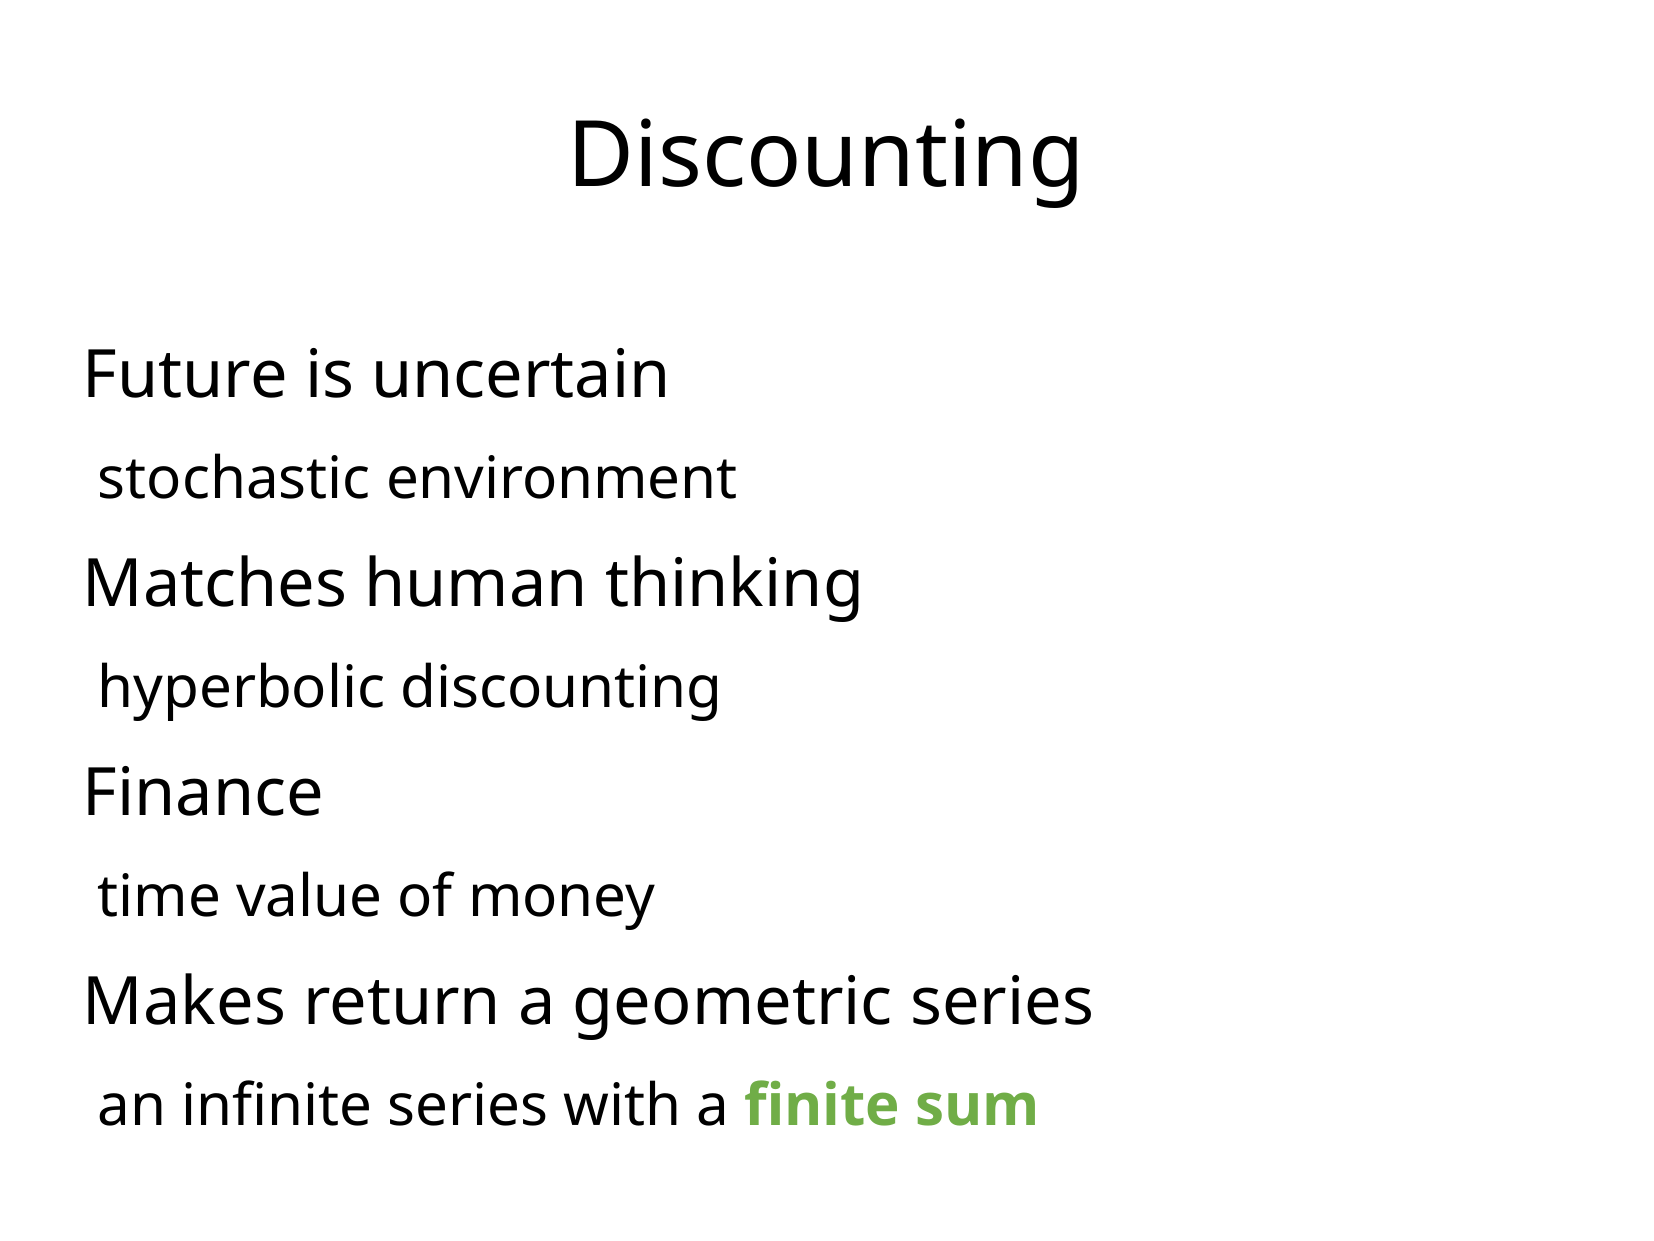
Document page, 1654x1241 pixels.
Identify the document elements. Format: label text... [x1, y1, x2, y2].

title Discounting [82, 46, 1571, 254]
list Future is uncertain stochastic environment Matches human thinking hyperbolic discounting Finance time value of money Makes return a geometric series an infinite series with a finite sum [82, 330, 1654, 1182]
